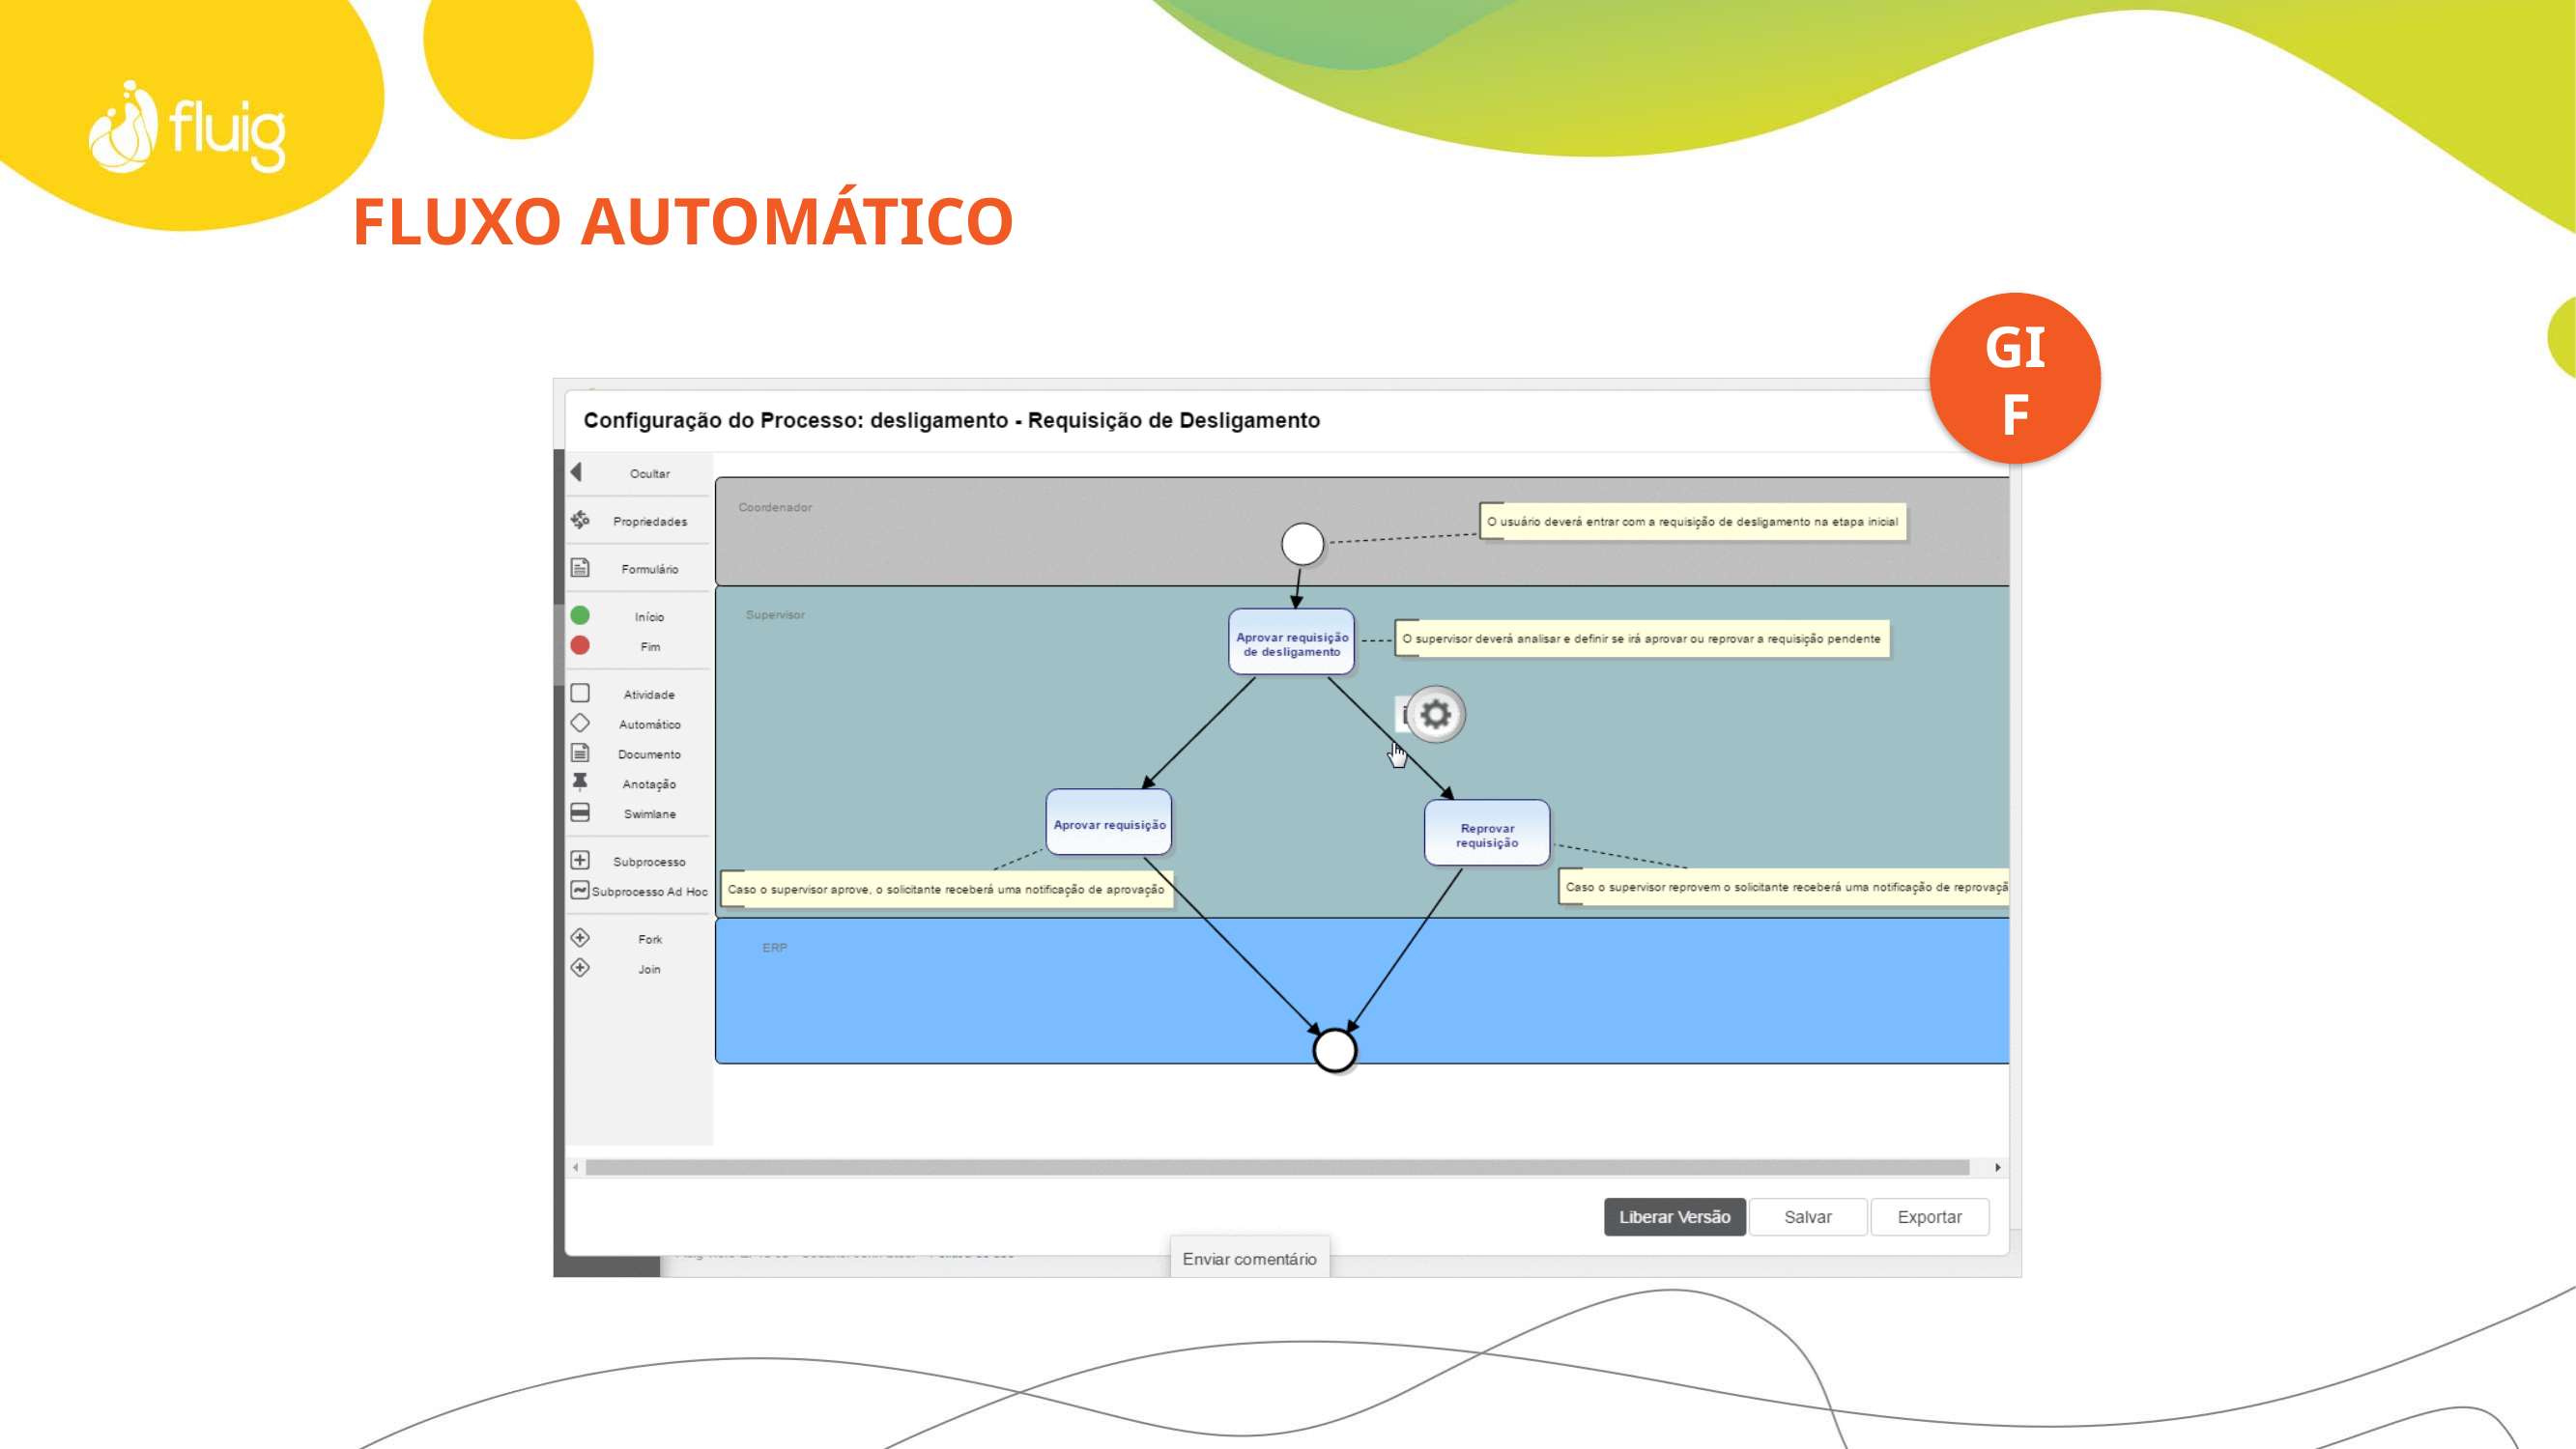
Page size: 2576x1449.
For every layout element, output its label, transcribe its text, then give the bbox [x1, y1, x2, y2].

text_box GIF [1929, 292, 2103, 465]
title Fluxo automático [336, 173, 2352, 379]
picture [0, 0, 2576, 1449]
